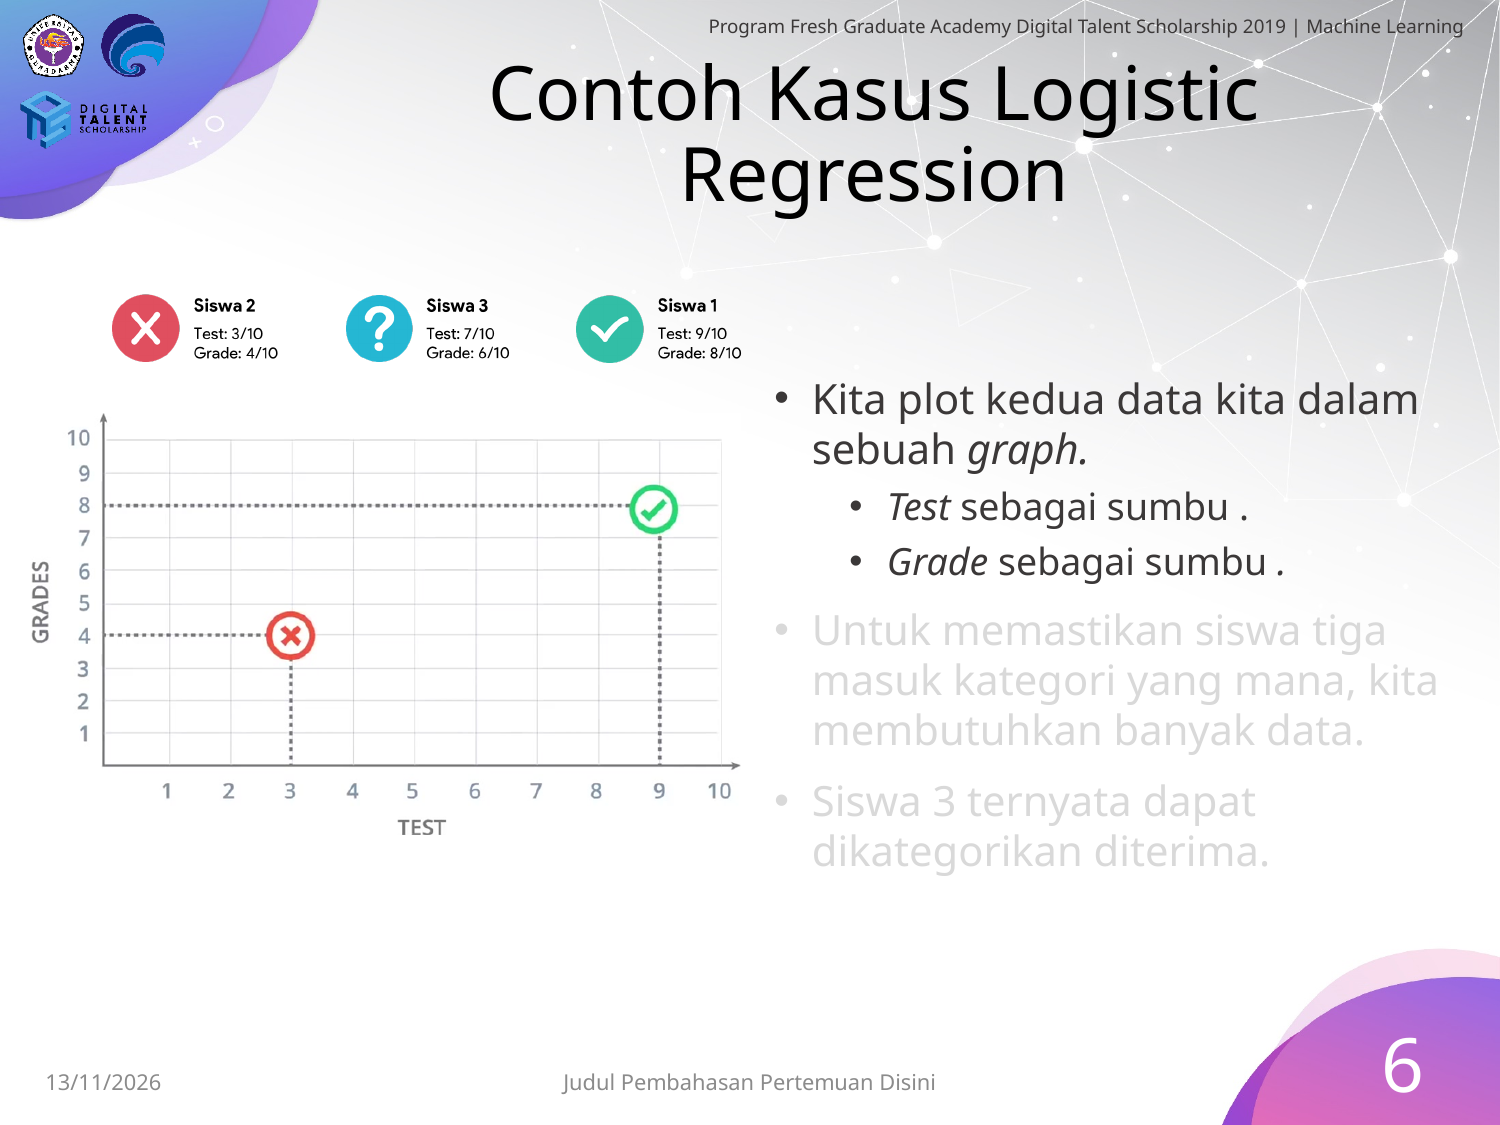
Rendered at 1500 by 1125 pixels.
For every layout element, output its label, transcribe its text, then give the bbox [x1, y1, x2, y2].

picture [0, 0, 1500, 1125]
title Contoh Kasus Logistic Regression [271, 67, 1478, 206]
footer Judul Pembahasan Pertemuan Disini [382, 1053, 1118, 1114]
slide_number 6 [1327, 1023, 1478, 1114]
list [30, 413, 741, 835]
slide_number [30, 1053, 272, 1114]
